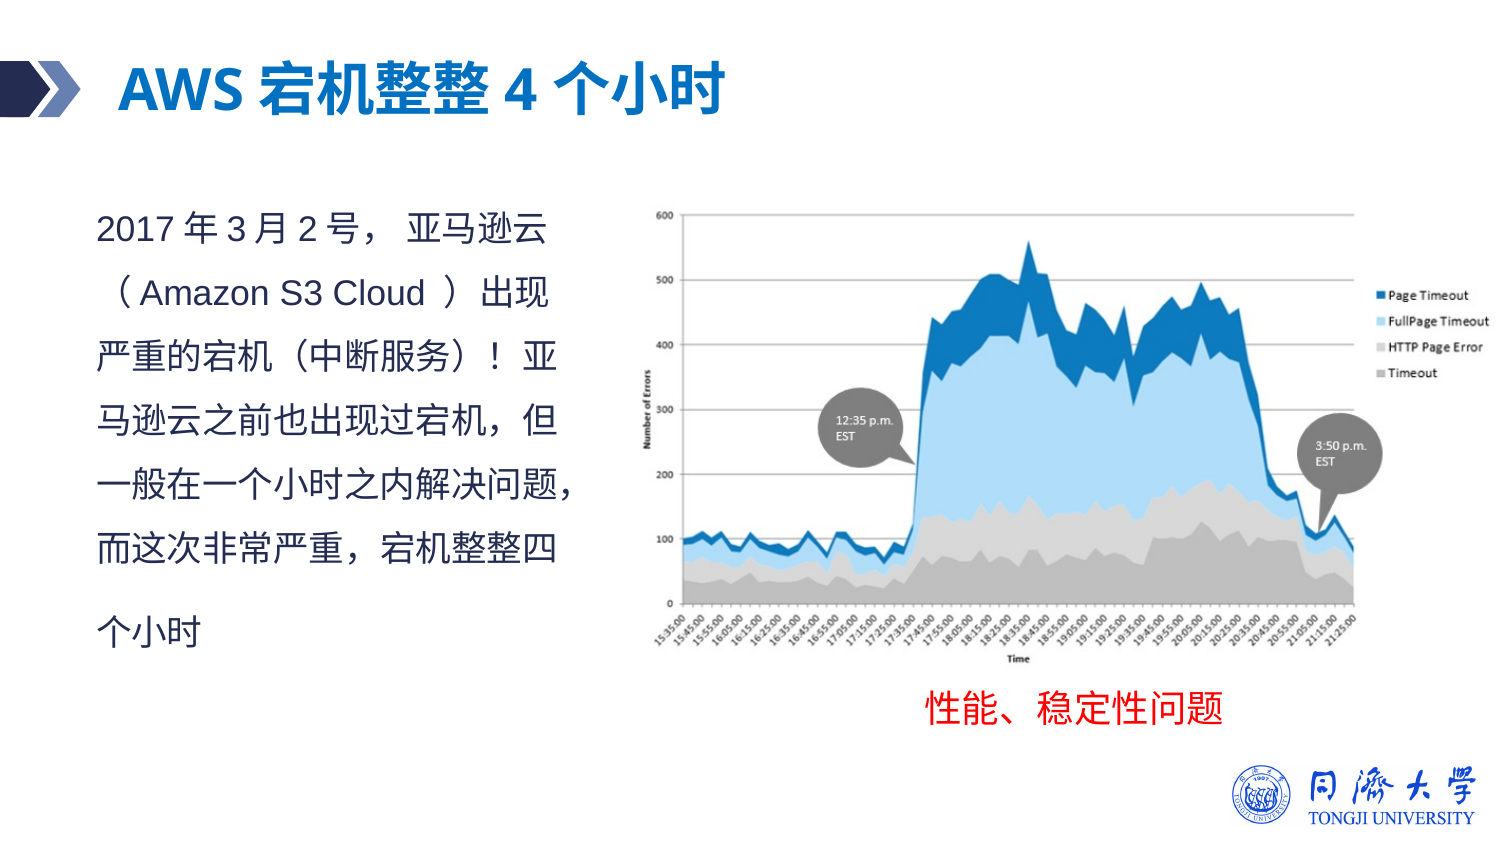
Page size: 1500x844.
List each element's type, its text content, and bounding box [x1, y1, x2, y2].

list 2017年3月2号， 亚马逊云（Amazon S3 Cloud ）出现严重的宕机（中断服务）！亚马逊云之前也出现过宕机，但一般在一个小时之内解决问题，而这次非常严重，宕机整整四个小时 [81, 177, 581, 667]
title AWS宕机整整4个小时 [103, 44, 1271, 139]
picture [615, 188, 1500, 678]
text_box 性能、稳定性问题 [909, 678, 1240, 738]
picture [1230, 763, 1480, 827]
